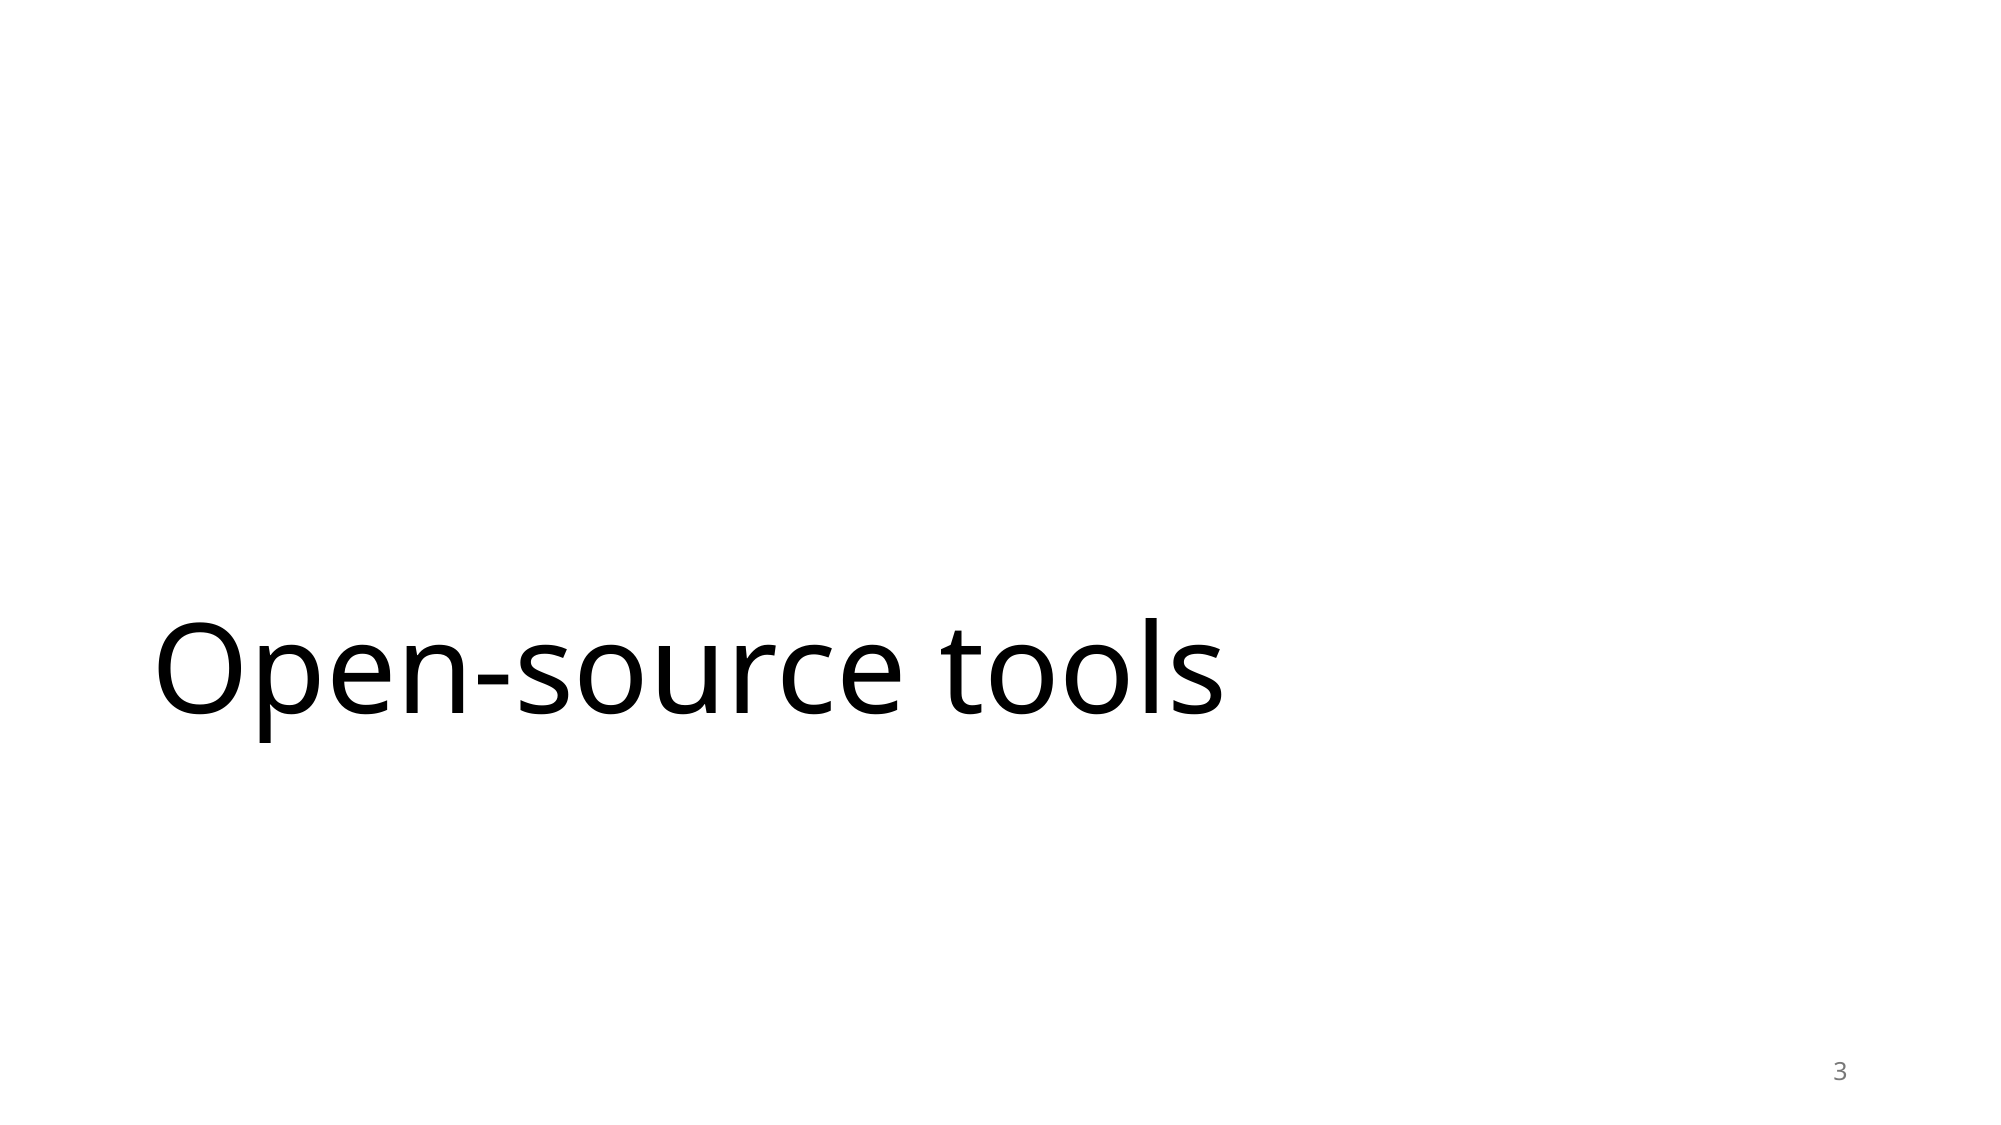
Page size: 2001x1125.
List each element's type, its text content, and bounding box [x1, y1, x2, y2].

slide_number 3 [1412, 1042, 1863, 1103]
title Open-source tools [136, 280, 1862, 749]
